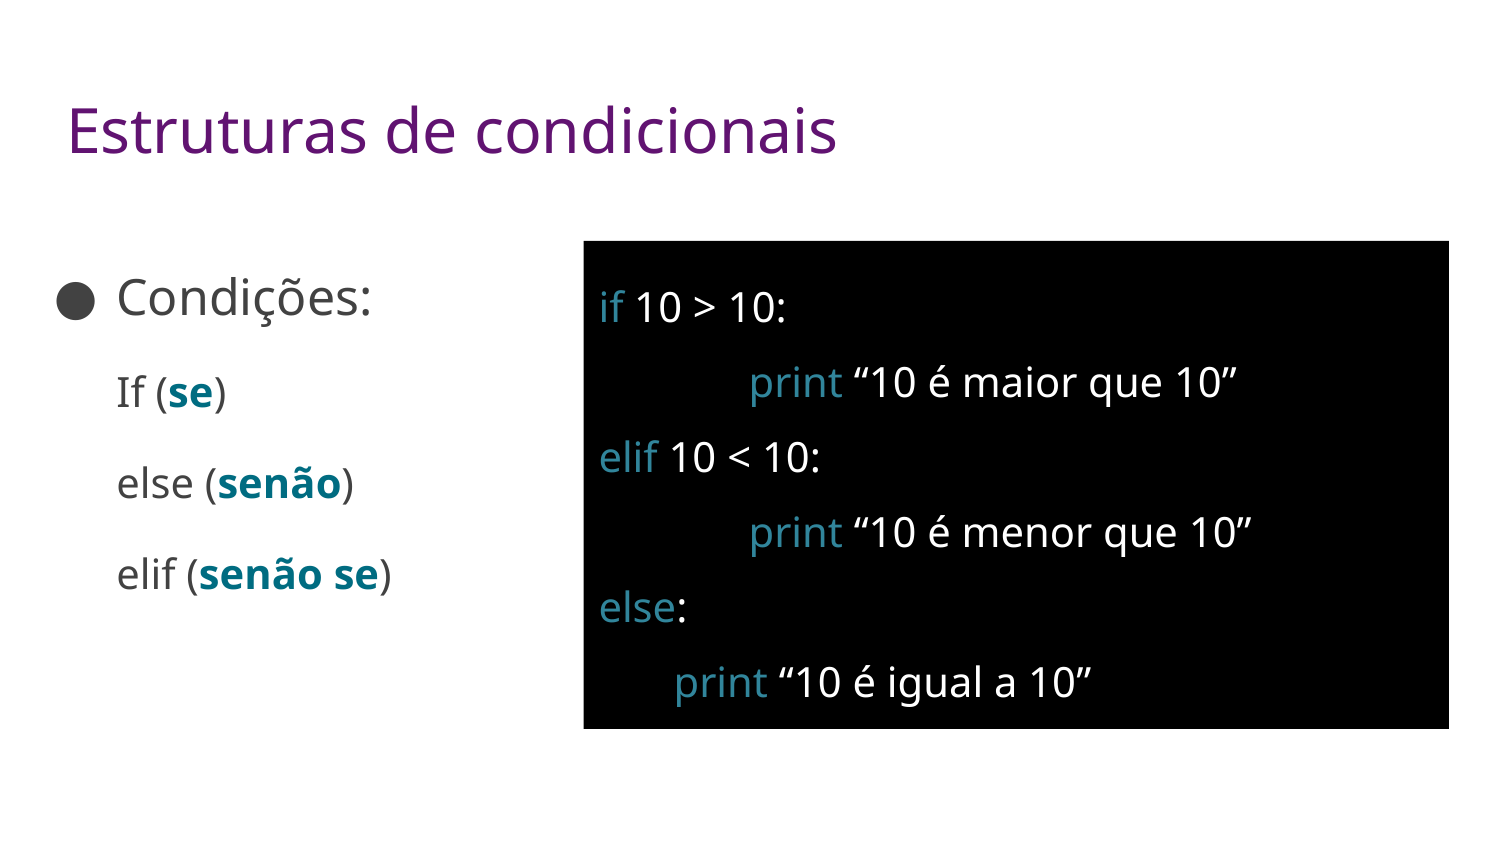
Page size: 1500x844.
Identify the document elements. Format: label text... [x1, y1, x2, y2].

list Condições: If (se) else (senão) elif (senão se) [26, 240, 584, 787]
text_box if 10 > 10: print “10 é maior que 10” elif 10 < 10: print “10 é menor que 10” else: print “10 é igual a 10” [583, 240, 1449, 729]
title Estruturas de condicionais [51, 61, 1449, 182]
